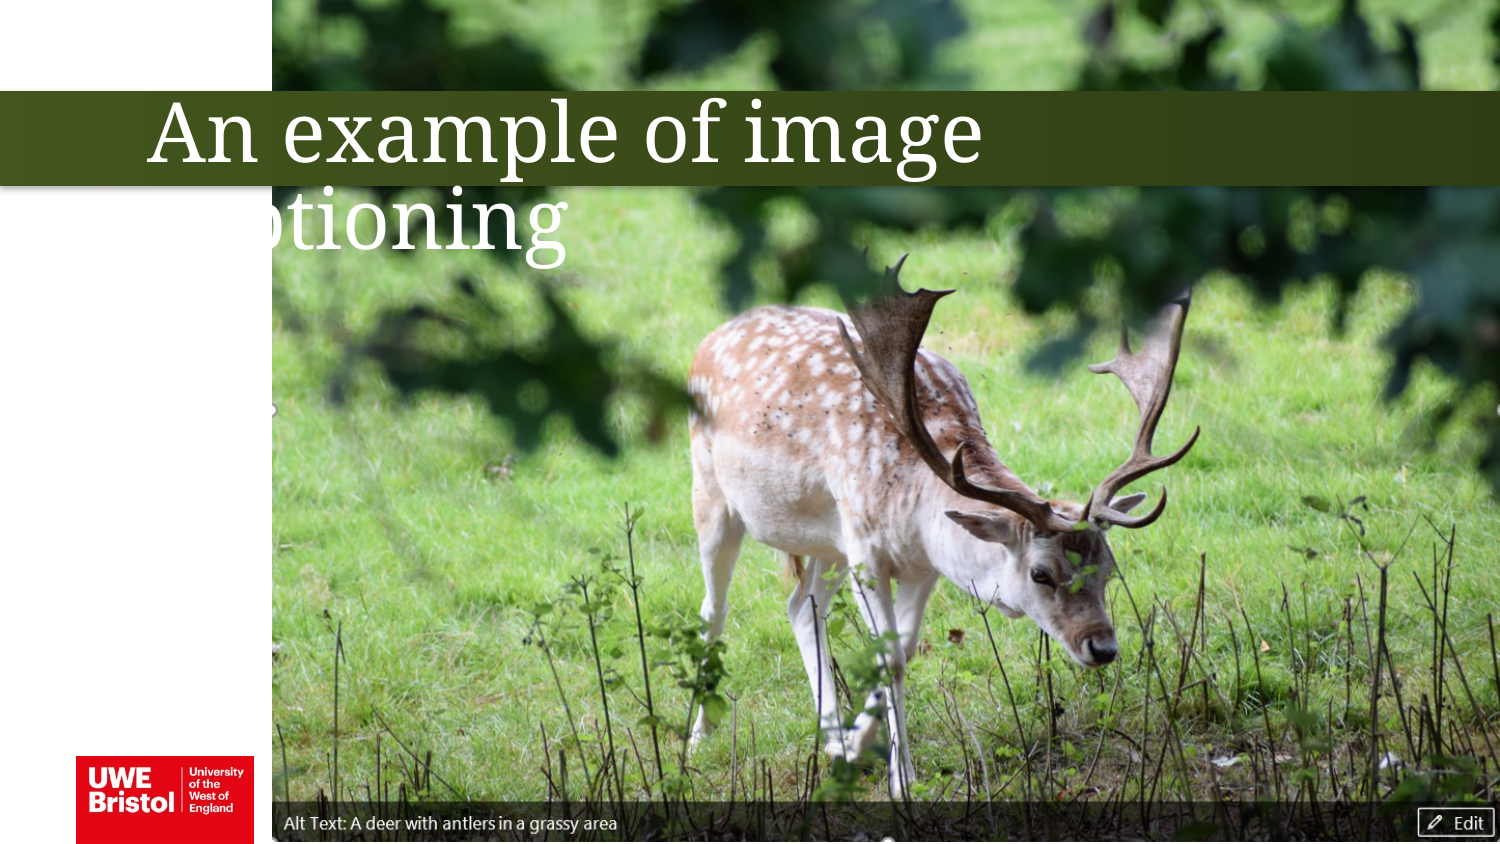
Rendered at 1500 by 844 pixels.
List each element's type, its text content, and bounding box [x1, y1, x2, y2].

list An example of image captioning [147, 91, 267, 170]
picture [76, 756, 254, 844]
picture [272, 0, 1500, 842]
text_box [0, 90, 267, 186]
